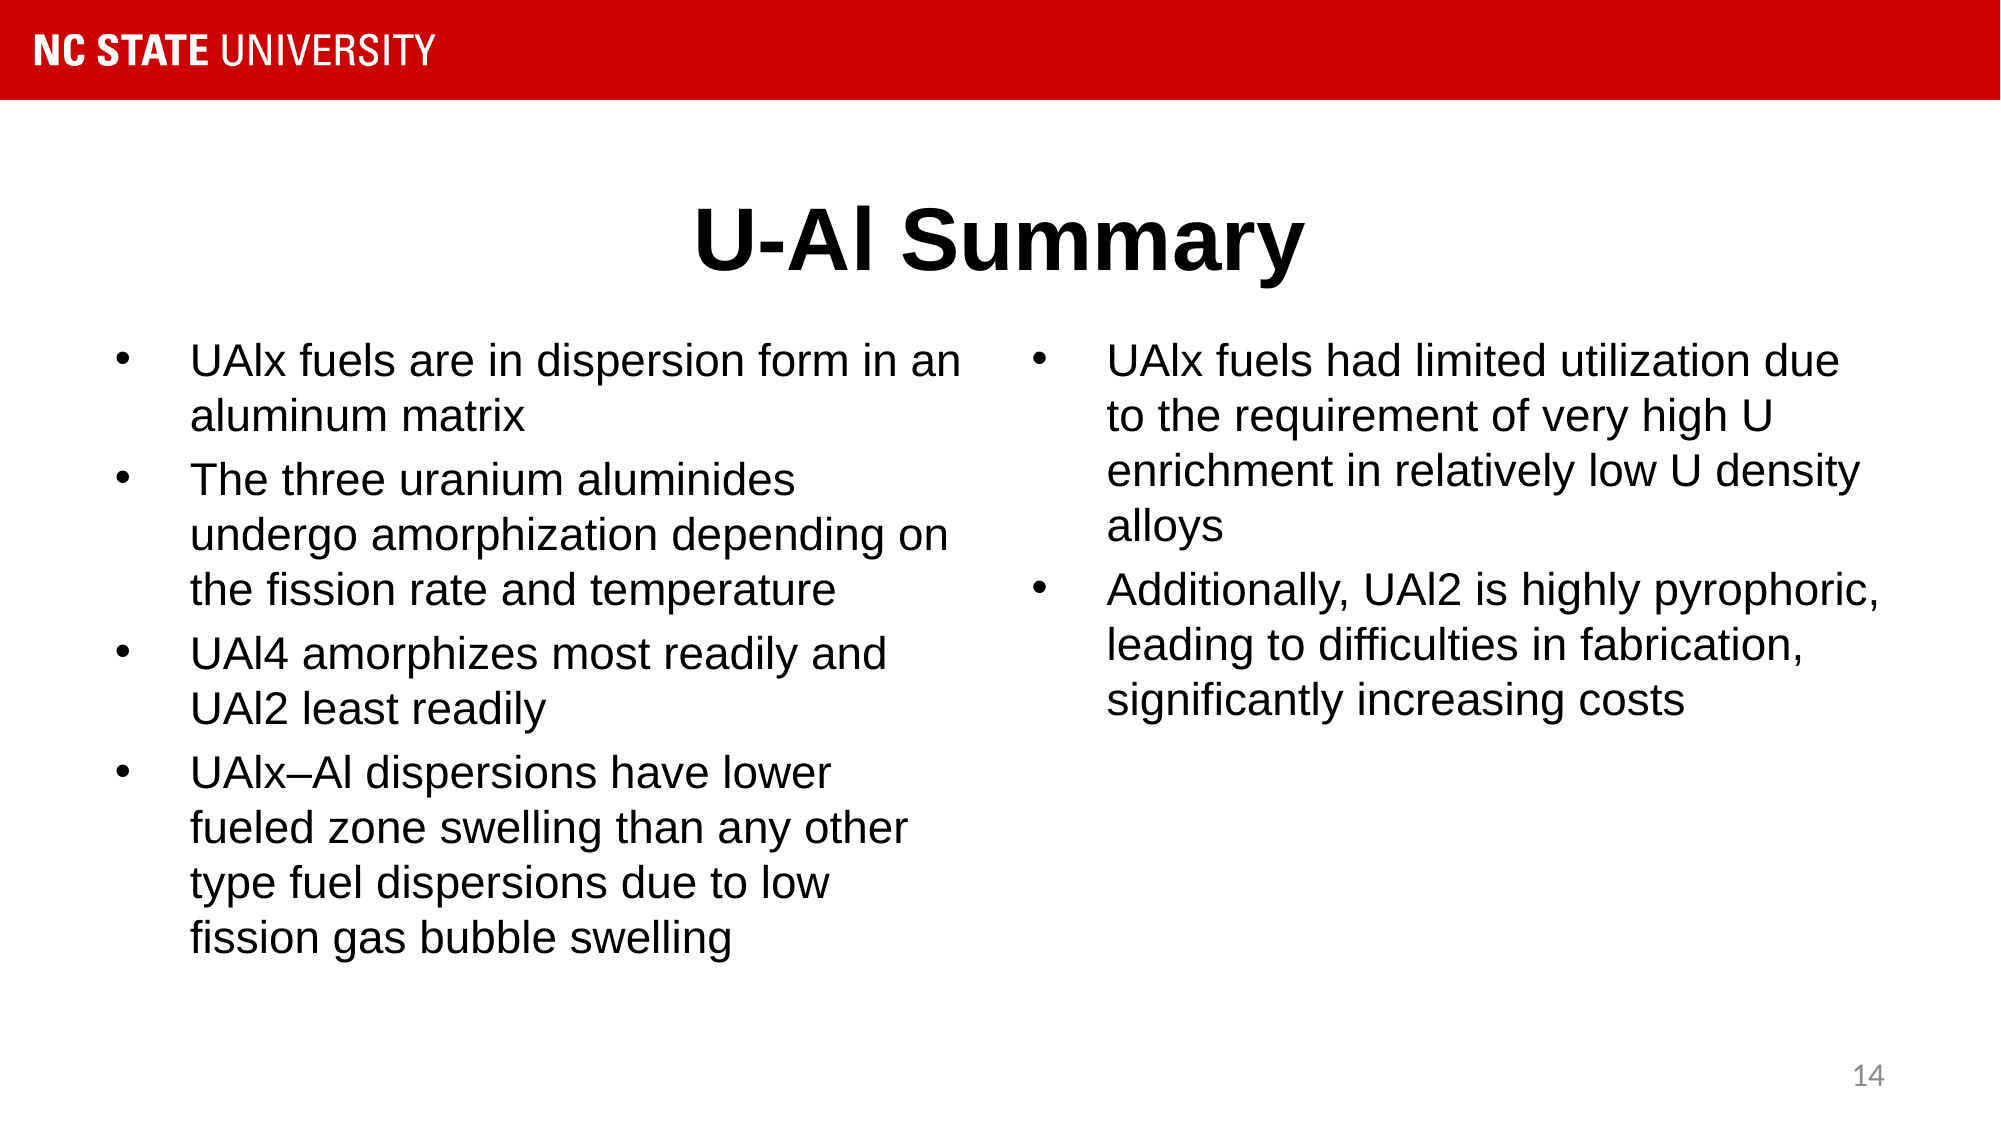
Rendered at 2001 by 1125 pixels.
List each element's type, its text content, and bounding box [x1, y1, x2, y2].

title U-Al Summary [99, 147, 1900, 323]
picture [0, 0, 2001, 100]
slide_number 14 [1433, 1042, 1900, 1103]
list UAlx fuels are in dispersion form in an aluminum matrix The three uranium aluminides undergo amorphization depending on the fission rate and temperature UAl4 amorphizes most readily and UAl2 least readily UAlx–Al dispersions have lower fueled zone swelling than any other type fuel dispersions due to low fission gas bubble swelling [99, 322, 984, 1005]
list UAlx fuels had limited utilization due to the requirement of very high U enrichment in relatively low U density alloys Additionally, UAl2 is highly pyrophoric, leading to difficulties in fabrication, significantly increasing costs [1016, 322, 1900, 1005]
